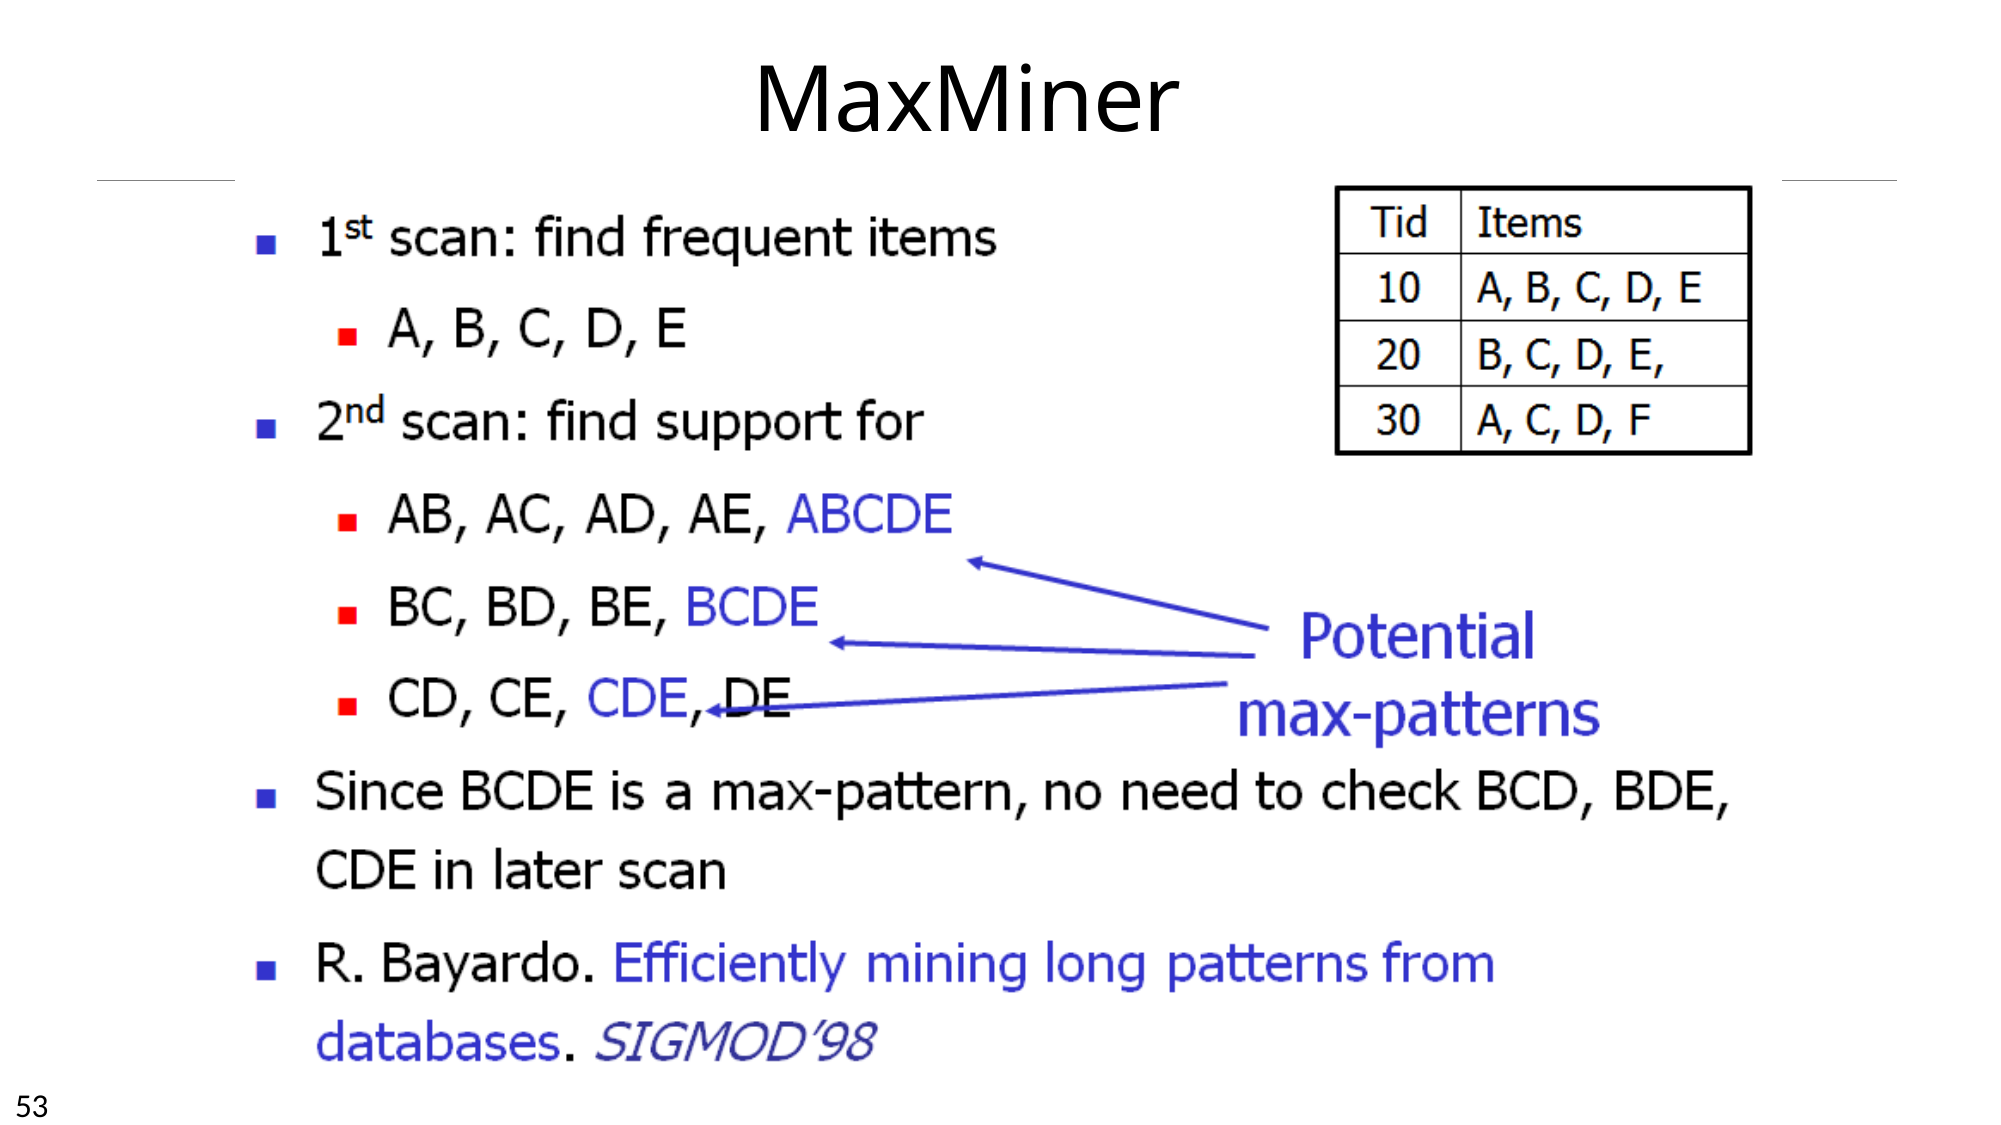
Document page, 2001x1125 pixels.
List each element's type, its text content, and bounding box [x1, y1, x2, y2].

picture [234, 167, 1783, 1125]
title MaxMiner [57, 36, 1923, 158]
